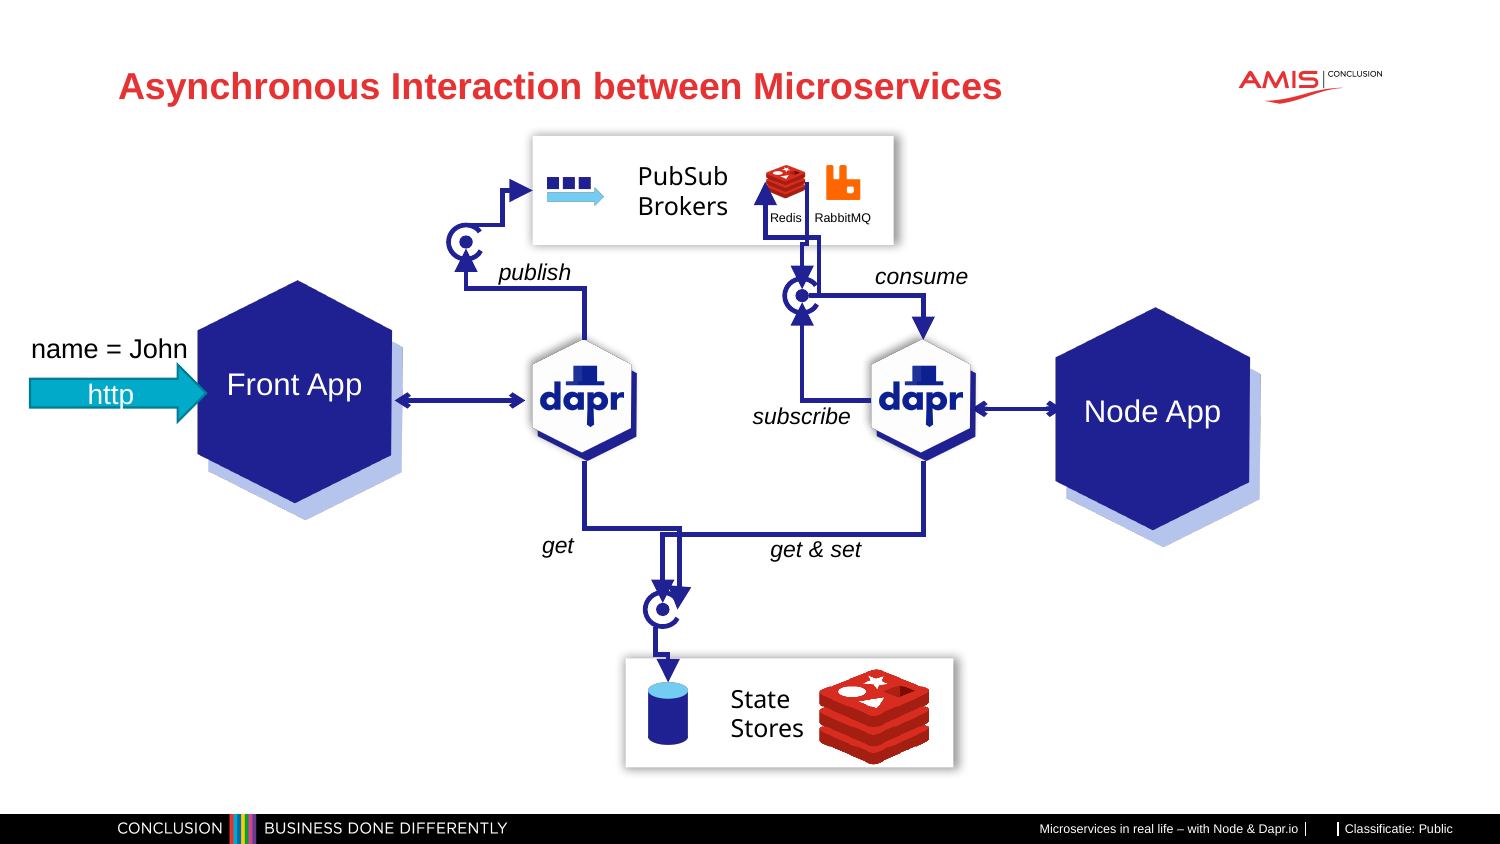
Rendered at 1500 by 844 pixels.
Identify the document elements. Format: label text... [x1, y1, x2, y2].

picture [816, 666, 935, 767]
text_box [811, 165, 875, 226]
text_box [765, 181, 785, 296]
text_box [197, 280, 403, 521]
text_box PubSub Brokers [532, 135, 894, 245]
picture [239, 814, 1500, 844]
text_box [1055, 307, 1261, 547]
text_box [465, 190, 533, 225]
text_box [633, 648, 690, 661]
picture [547, 177, 604, 206]
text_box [722, 401, 864, 663]
footer Microservices in real life – with Node & Dapr.io [814, 820, 1299, 839]
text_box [540, 504, 690, 566]
picture [532, 339, 637, 461]
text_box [645, 592, 678, 627]
picture [0, 814, 236, 844]
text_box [765, 164, 807, 226]
text_box http [28, 365, 197, 425]
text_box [802, 302, 872, 401]
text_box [448, 224, 481, 260]
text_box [808, 295, 924, 340]
text_box consume [875, 261, 969, 290]
title Asynchronous Interaction between Microservices [118, 47, 1205, 130]
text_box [802, 181, 807, 279]
picture [648, 682, 688, 745]
text_box State Stores [625, 658, 954, 768]
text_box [784, 278, 817, 313]
picture [1205, 59, 1388, 106]
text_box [479, 234, 571, 354]
text_box name = John [31, 331, 189, 365]
picture [871, 339, 976, 461]
